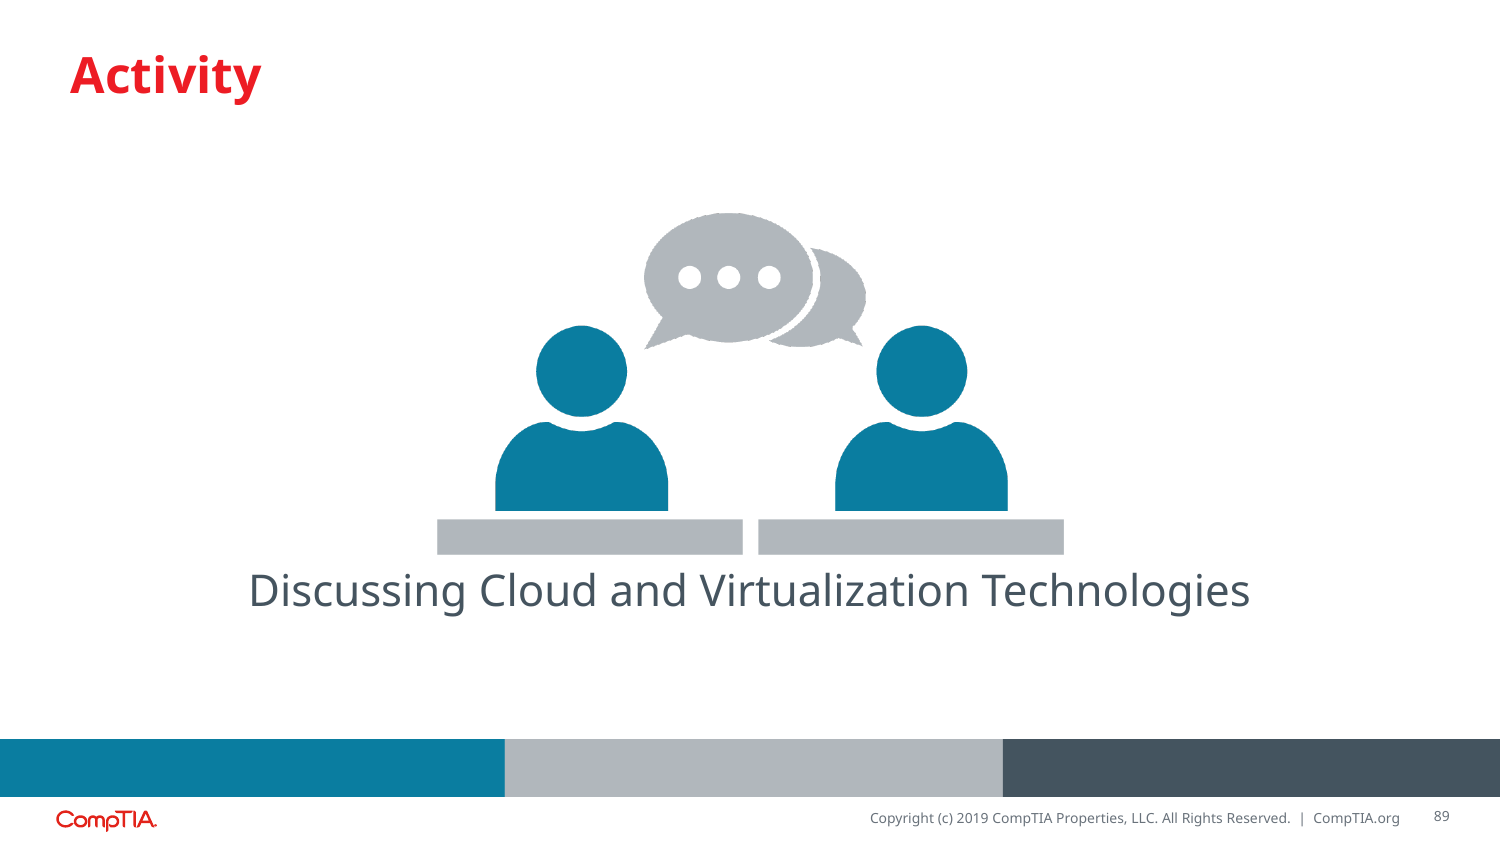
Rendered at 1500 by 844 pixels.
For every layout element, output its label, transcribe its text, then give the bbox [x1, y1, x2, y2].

picture [435, 211, 1064, 555]
list Discussing Cloud and Virtualization Technologies [0, 555, 1500, 631]
slide_number 89 [1407, 800, 1450, 835]
picture [505, 739, 1500, 797]
